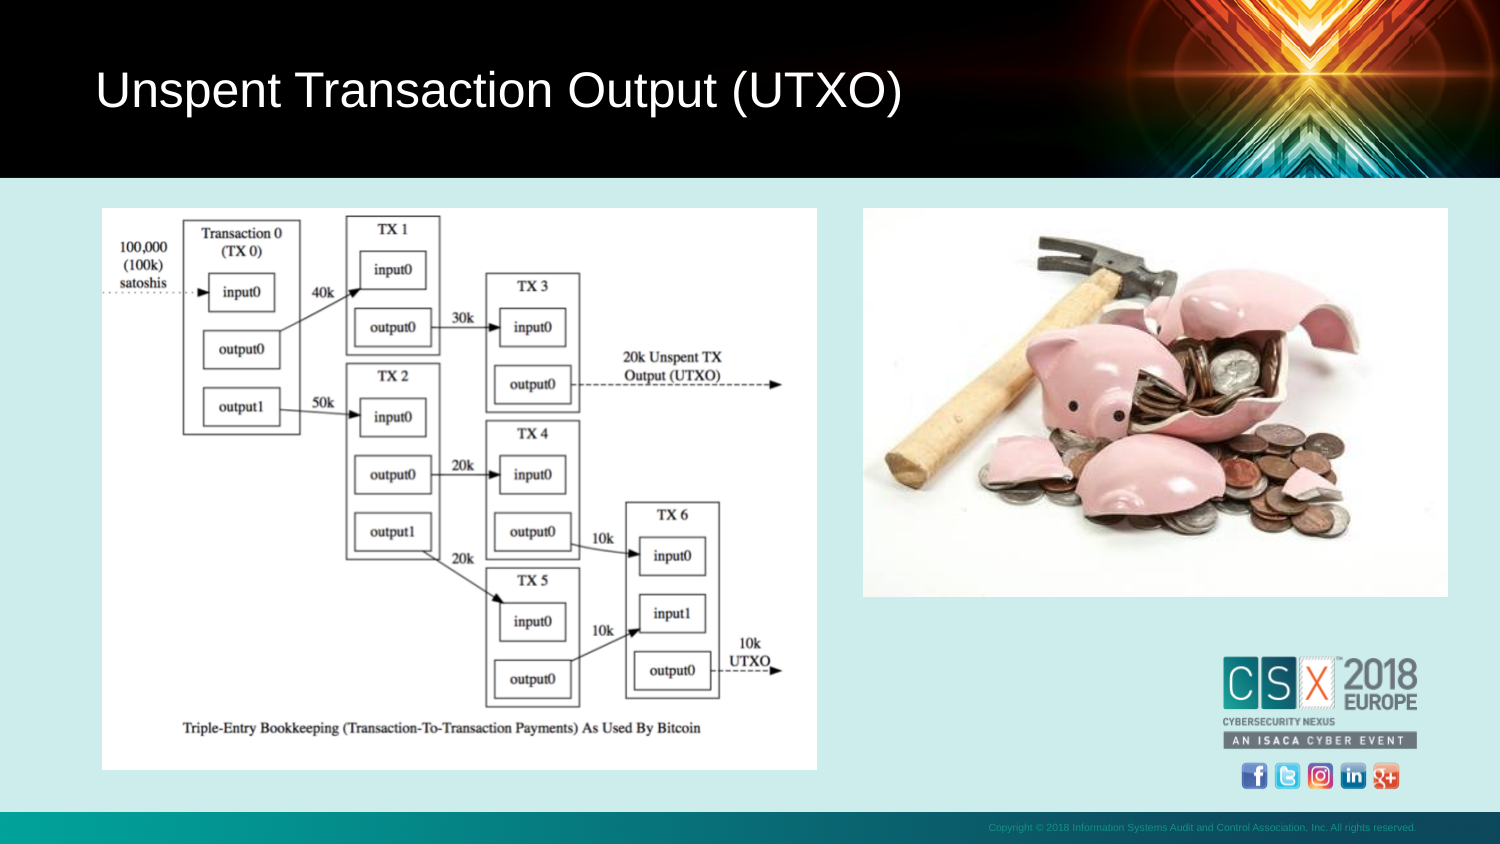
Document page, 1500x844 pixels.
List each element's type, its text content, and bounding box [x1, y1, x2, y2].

picture [0, 0, 1500, 844]
list Unspent Transaction Output (UTXO) [80, 0, 1219, 176]
